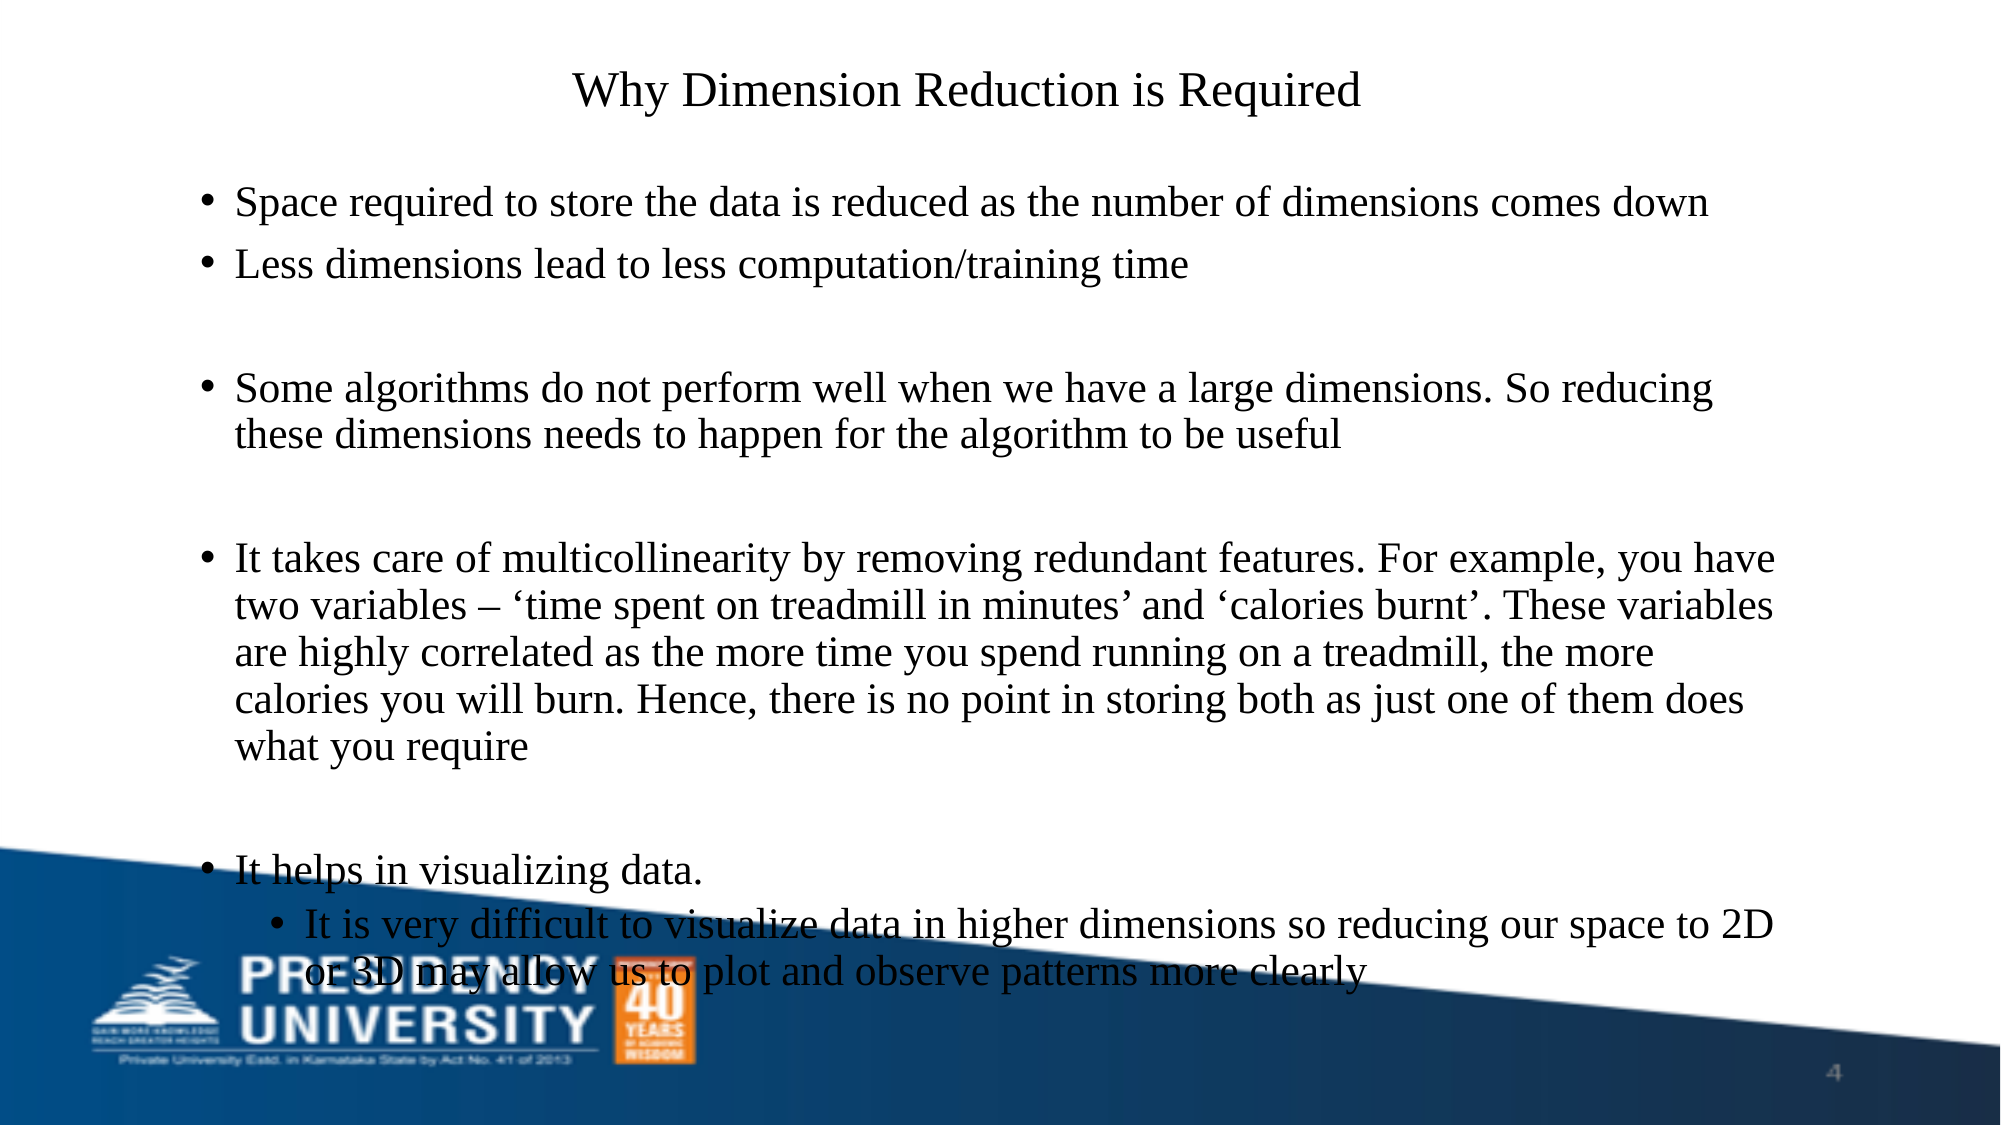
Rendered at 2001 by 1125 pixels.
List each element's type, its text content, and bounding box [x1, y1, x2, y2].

title Why Dimension Reduction is Required [154, 33, 1780, 148]
list Space required to store the data is reduced as the number of dimensions comes down Less dimensions lead to less computation/training time Some algorithms do not perform well when we have a large dimensions. So reducing these dimensions needs to happen for the algorithm to be useful It takes care of multicollinearity by removing redundant features. For example, you have two variables – ‘time spent on treadmill in minutes’ and ‘calories burnt’. These variables are highly correlated as the more time you spend running on a treadmill, the more calories you will burn. Hence, there is no point in storing both as just one of them does what you require It helps in visualizing data. It is very difficult to visualize data in higher dimensions so reducing our space to 2D or 3D may allow us to plot and observe patterns more clearly [184, 171, 1810, 1007]
picture [0, 0, 2001, 1125]
